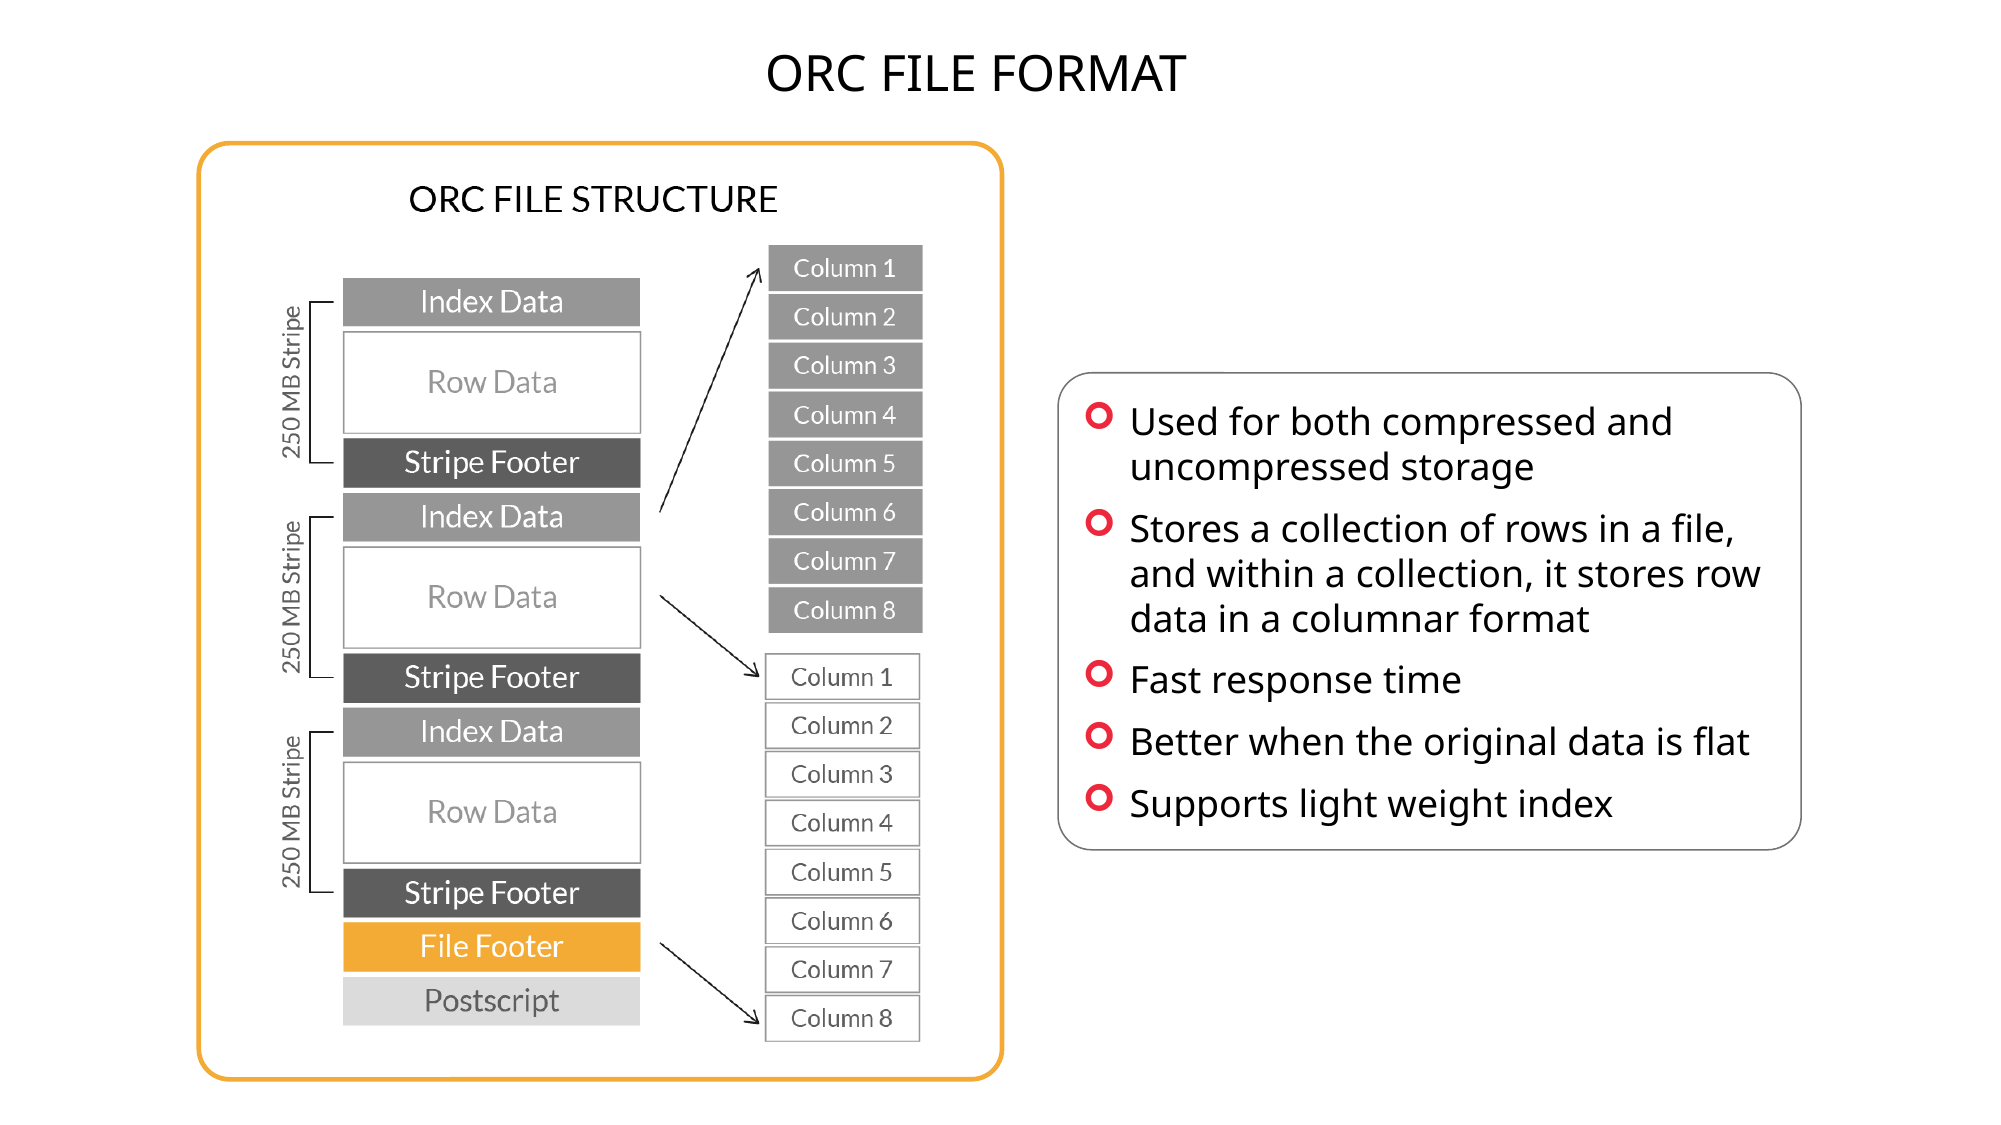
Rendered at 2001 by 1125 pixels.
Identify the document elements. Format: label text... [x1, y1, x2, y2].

text_box ORC FILE FORMAT [174, 33, 1779, 120]
text_box [198, 143, 1003, 1080]
picture [278, 180, 923, 1042]
text_box Used for both compressed and uncompressed storage Stores a collection of rows in a file, and within a collection, it stores row data in a columnar format Fast response time Better when the original data is flat Supports light weight index [1058, 372, 1802, 850]
